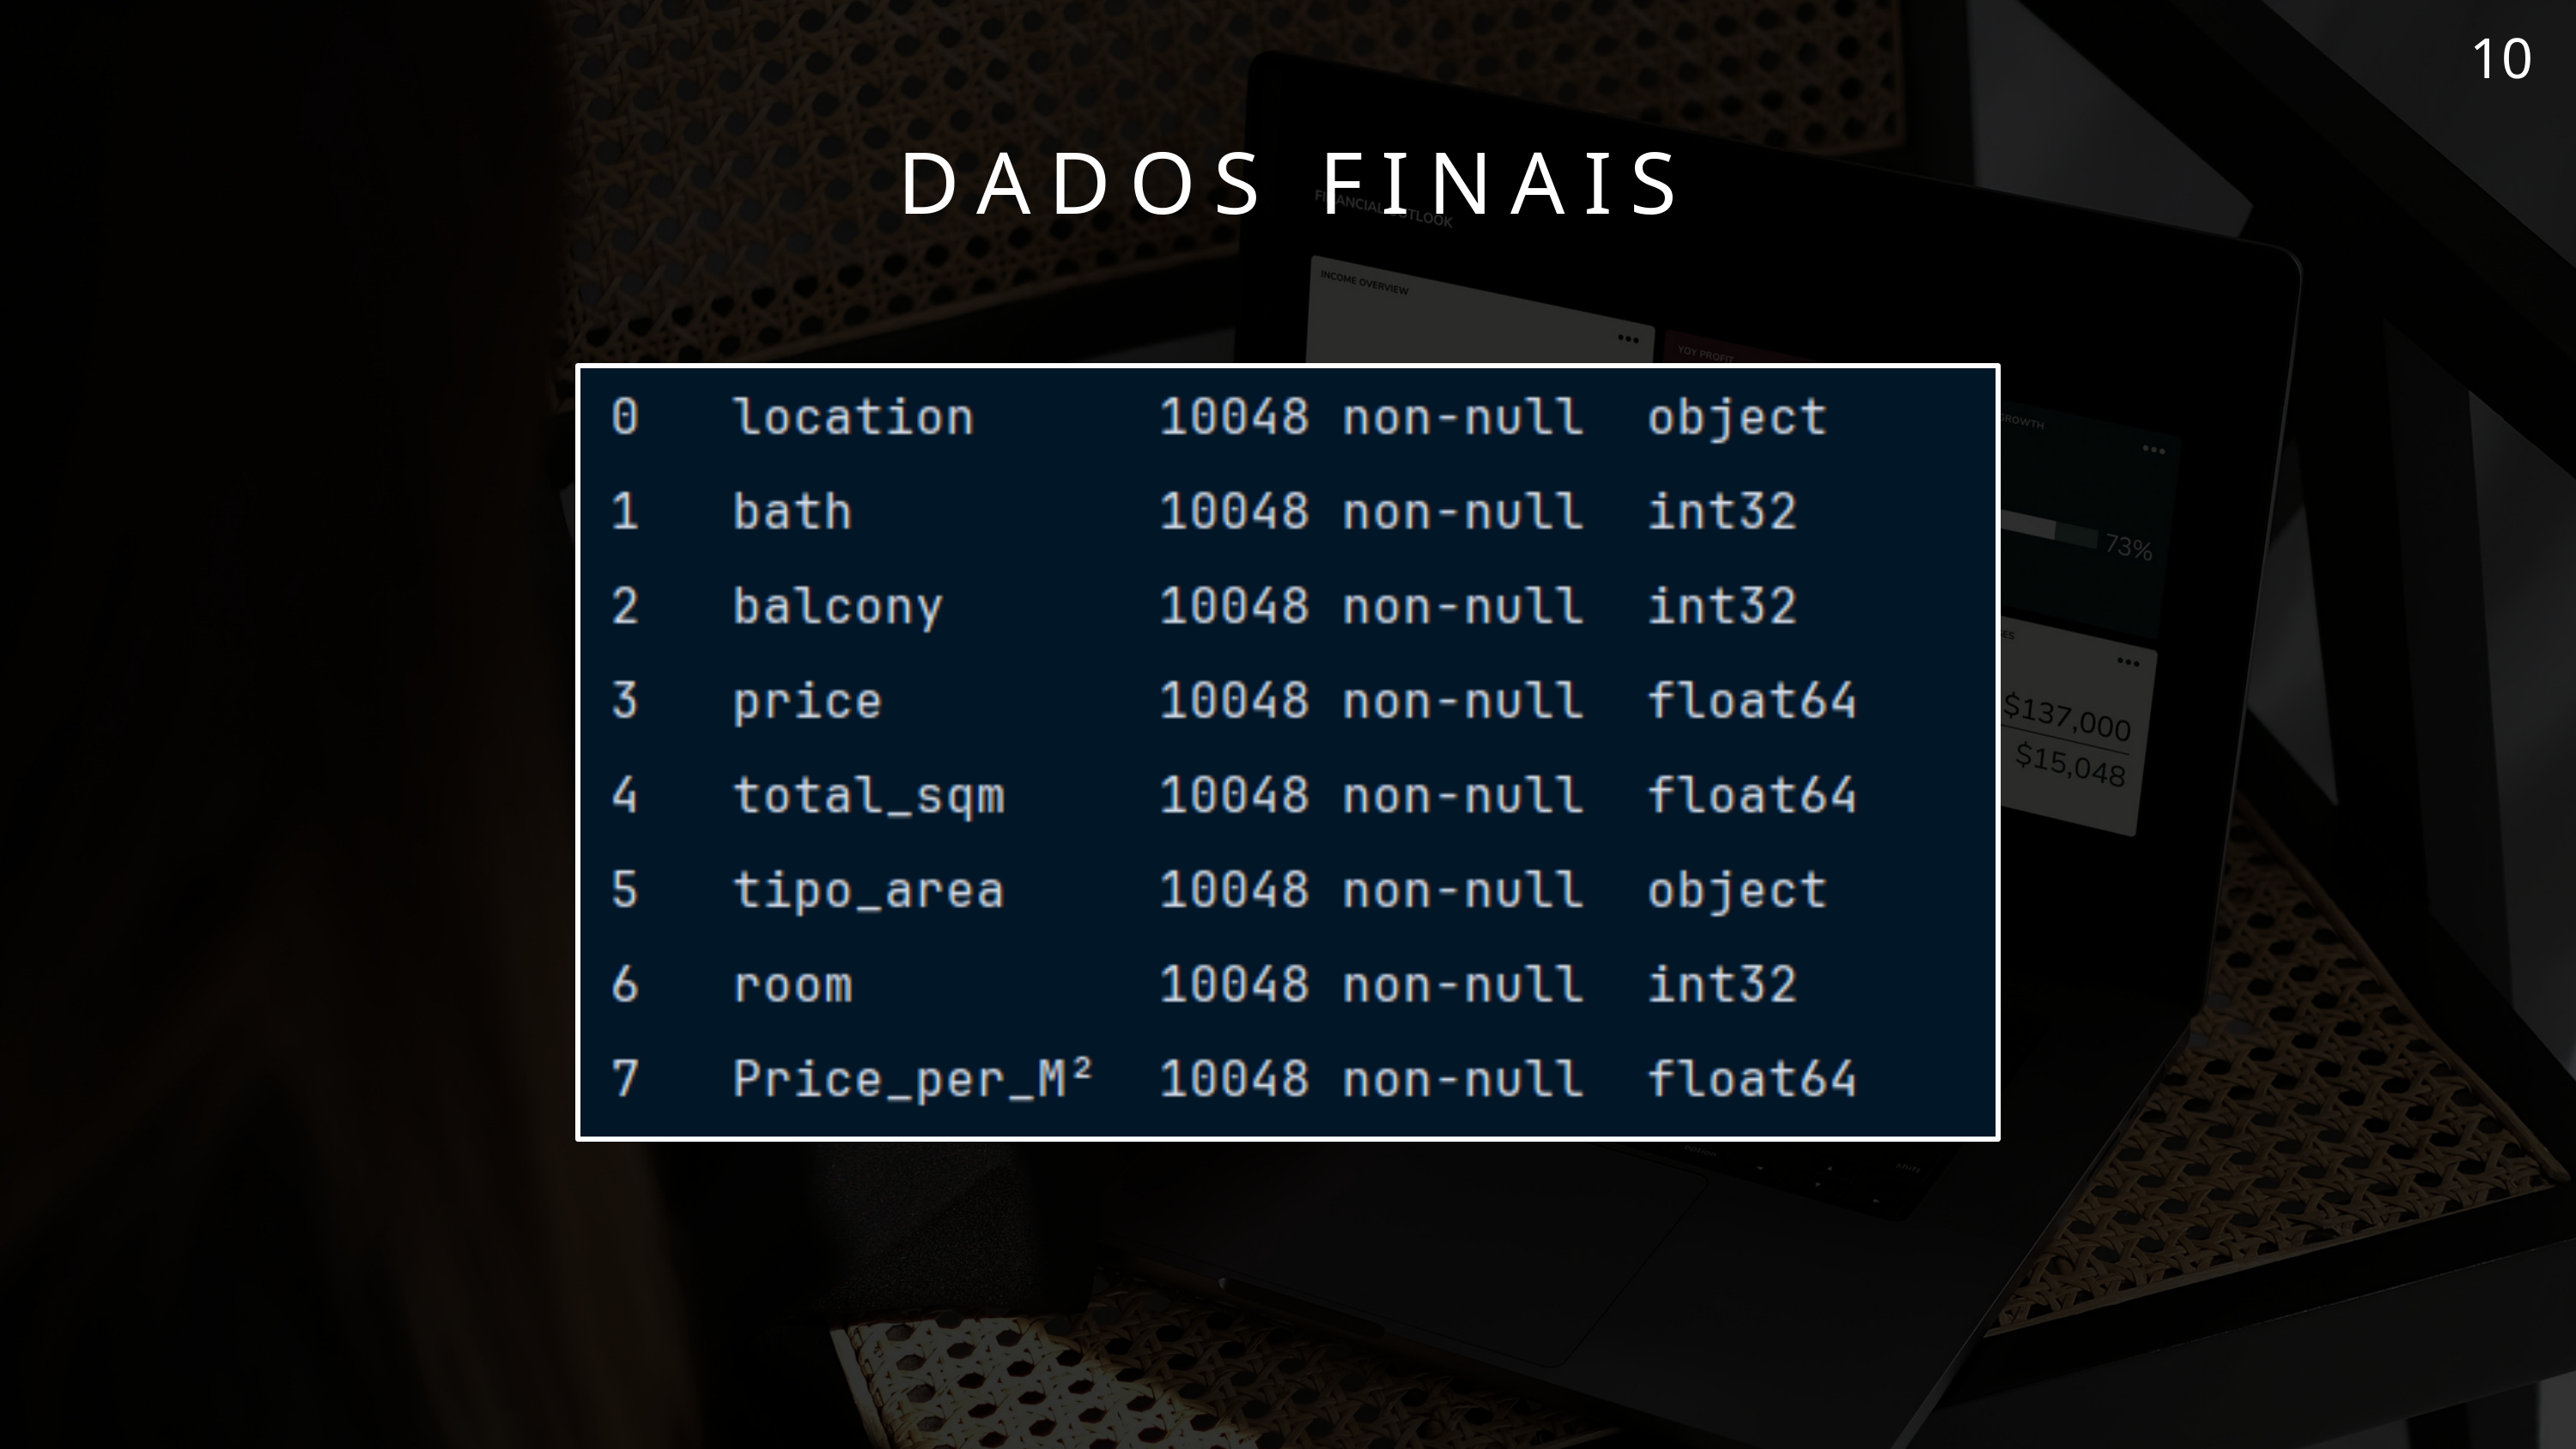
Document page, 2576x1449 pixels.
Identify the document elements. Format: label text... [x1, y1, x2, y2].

text_box [0, 0, 2576, 1449]
text_box [577, 365, 1998, 1140]
text_box 10 [2470, 11, 2534, 89]
text_box DADOS FINAIS [768, 107, 1808, 232]
